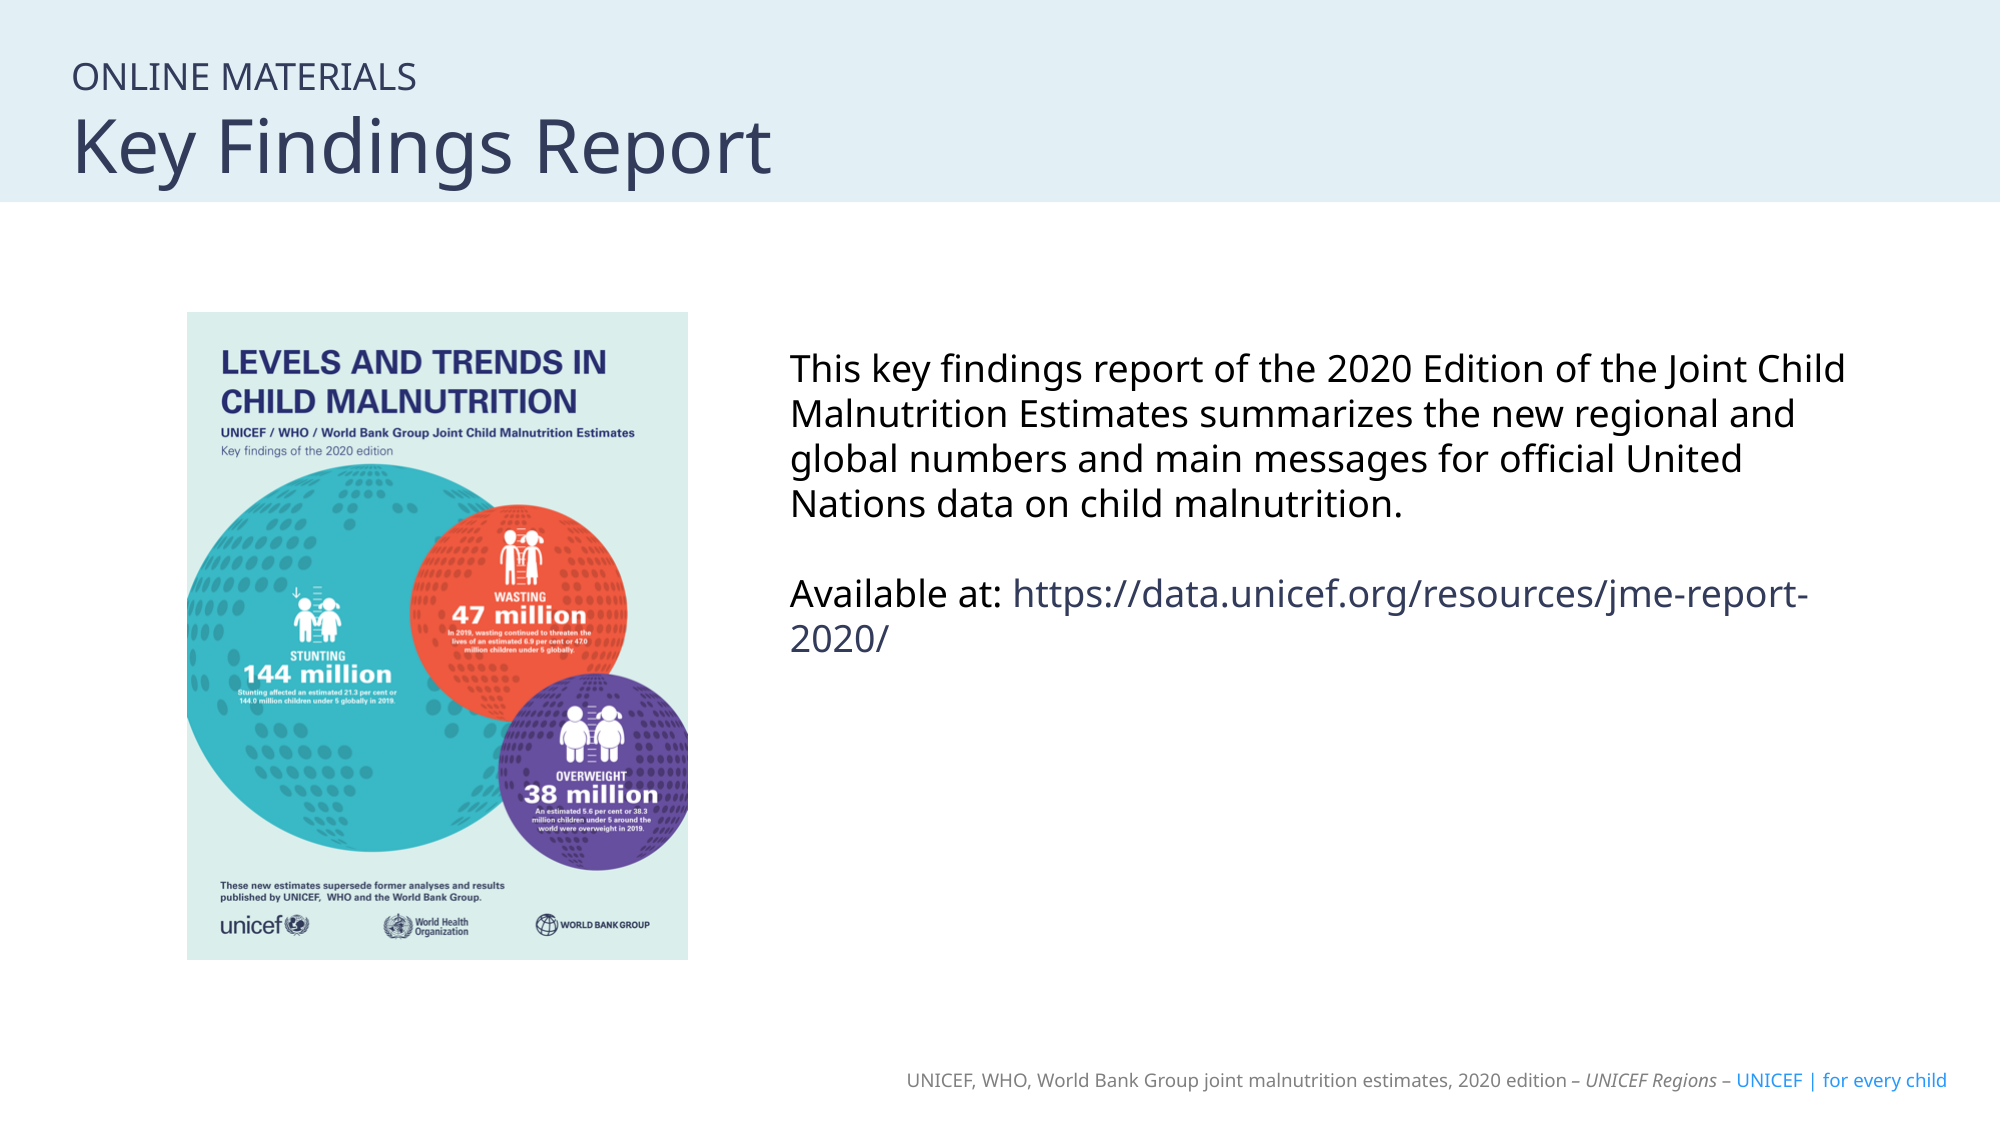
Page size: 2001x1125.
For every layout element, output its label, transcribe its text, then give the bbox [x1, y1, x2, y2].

text_box This key findings report of the 2020 Edition of the Joint Child Malnutrition Estimates summarizes the new regional and global numbers and main messages for official United Nations data on child malnutrition. Available at: https://data.unicef.org/resources/jme-report-2020/ [774, 337, 1863, 668]
picture [187, 312, 688, 960]
text_box ONLINE MATERIALS Key Findings Report [56, 45, 1669, 196]
text_box [0, 0, 2000, 204]
